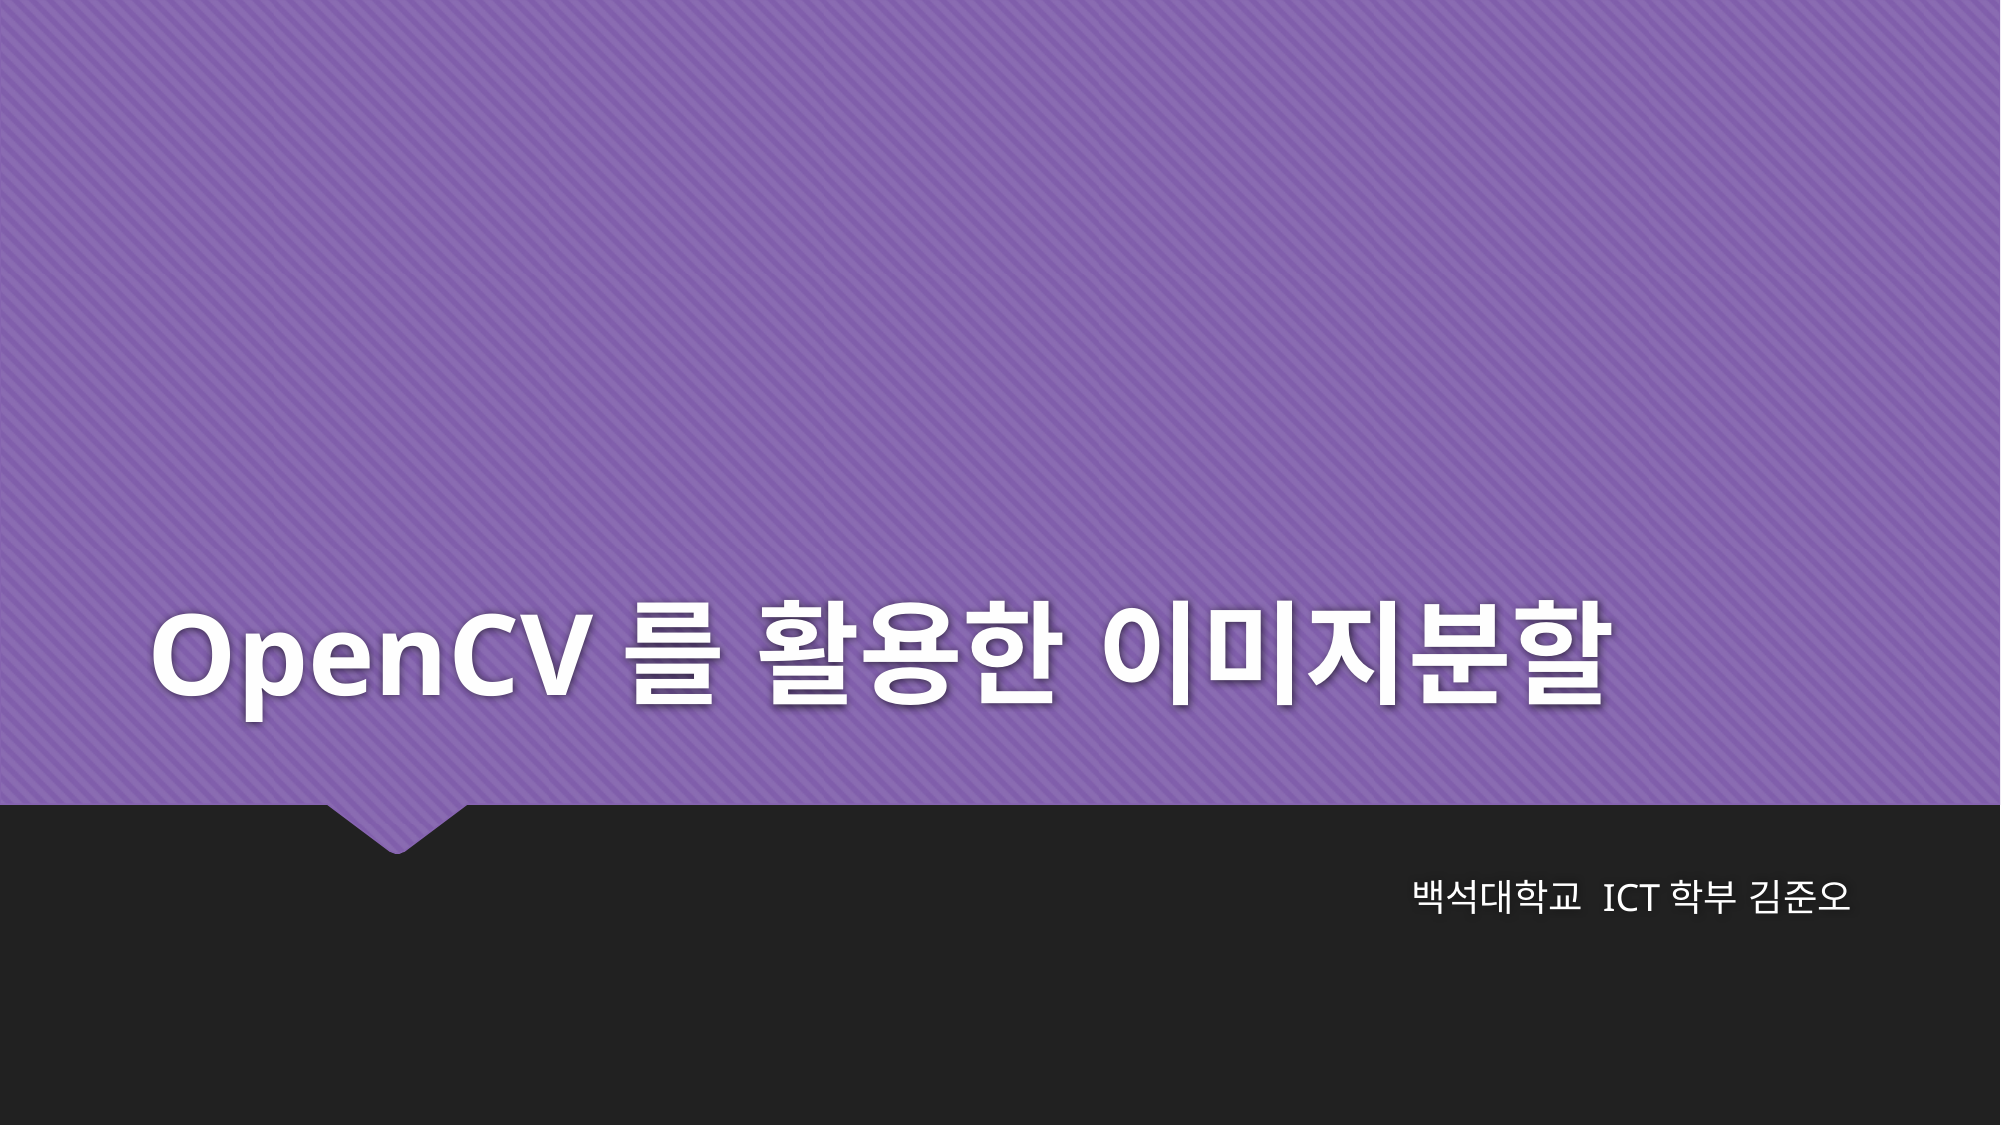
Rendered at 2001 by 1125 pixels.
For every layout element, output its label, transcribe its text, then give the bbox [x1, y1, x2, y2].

subtitle 백석대학교 ICT학부 김준오 [132, 866, 1868, 938]
title OpenCV를 활용한 이미지분할 [132, 237, 1868, 726]
